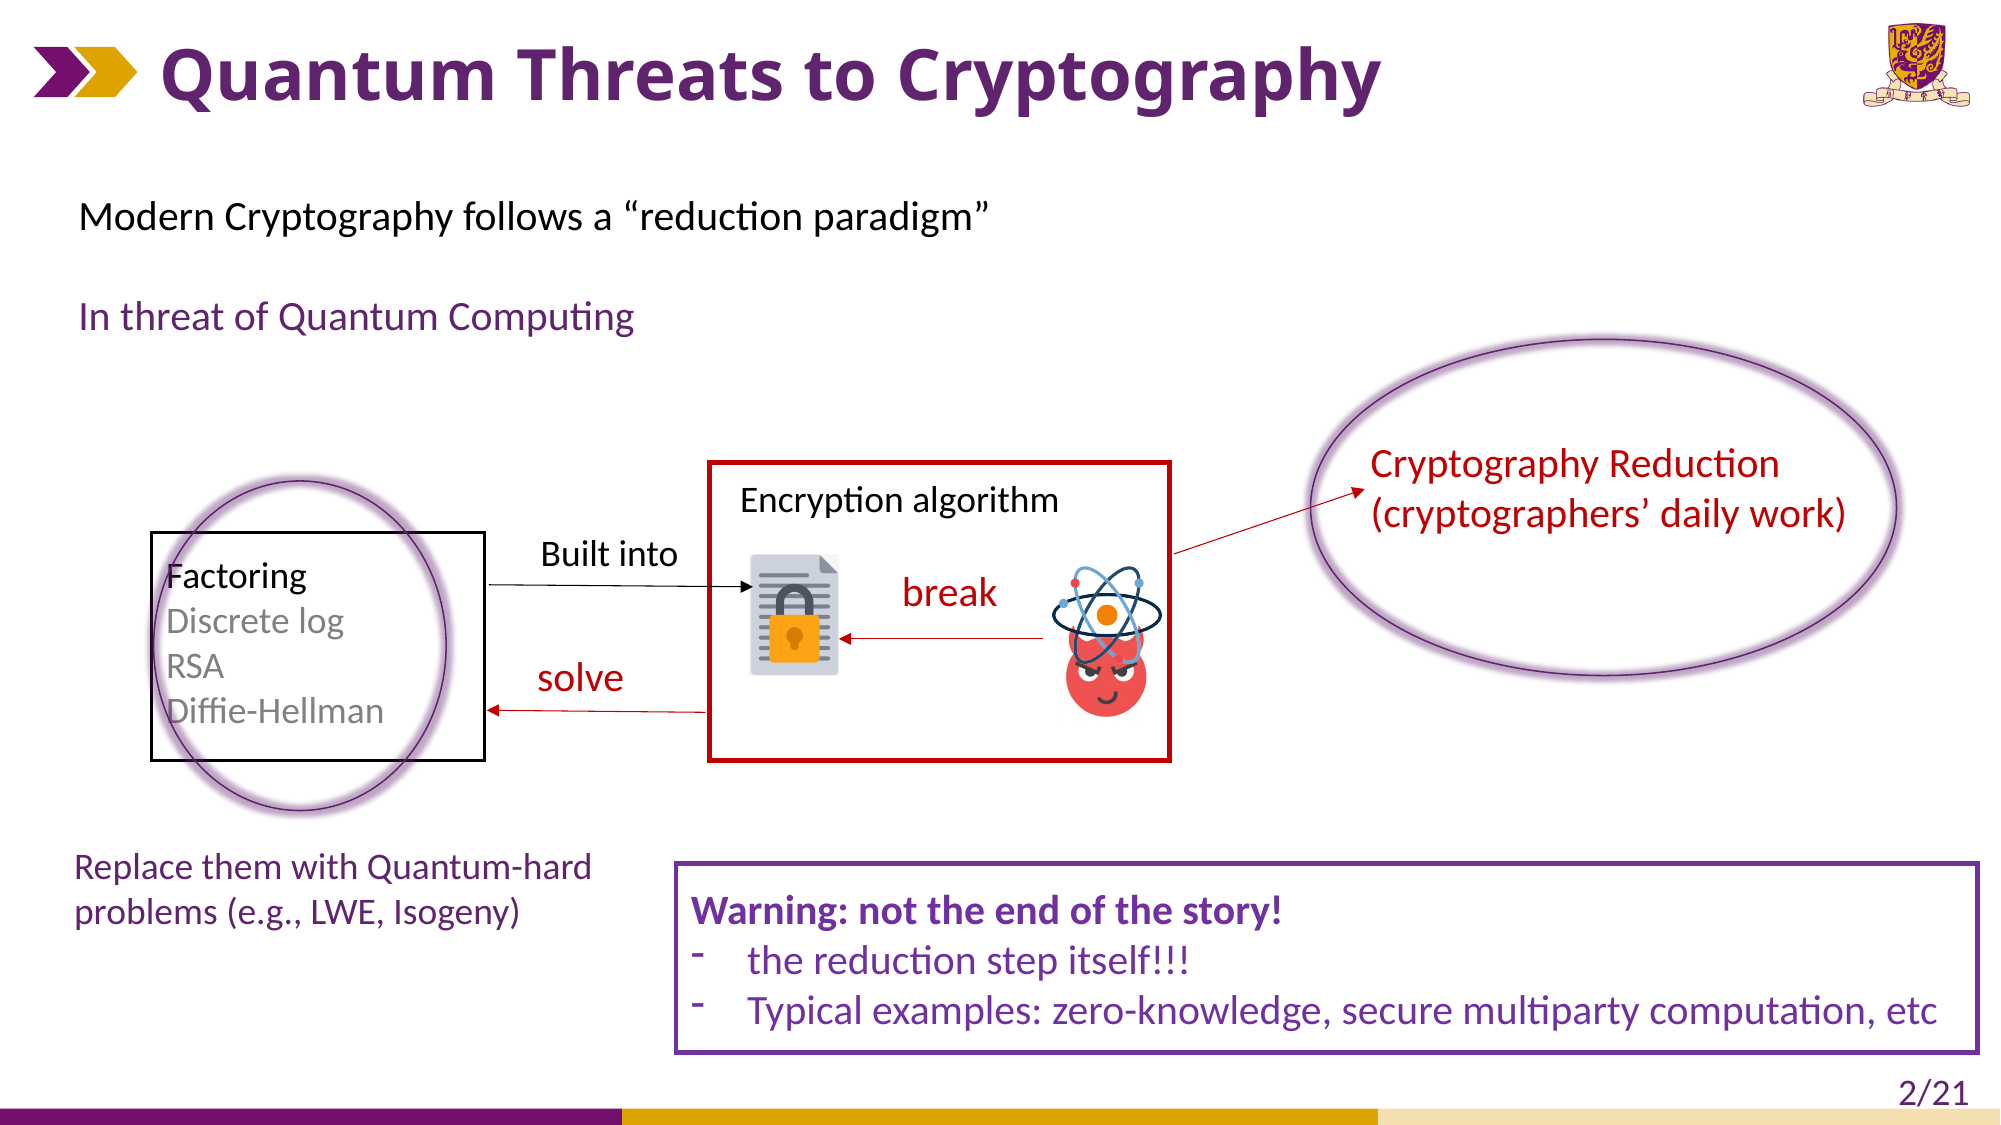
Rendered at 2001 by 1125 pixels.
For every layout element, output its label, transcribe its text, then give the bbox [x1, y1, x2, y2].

text_box Warning: not the end of the story! the reduction step itself!!! Typical examples: zero-knowledge, secure multiparty computation, etc [675, 863, 1978, 1053]
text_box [1173, 488, 1365, 555]
text_box break [887, 557, 1090, 623]
text_box [150, 532, 180, 596]
text_box Built into [525, 521, 729, 581]
text_box [153, 480, 447, 811]
picture [749, 554, 839, 676]
picture [1052, 560, 1162, 724]
title Quantum Threats to Cryptography [144, 17, 1827, 127]
text_box [150, 696, 181, 762]
text_box Encryption algorithm [725, 467, 1170, 528]
text_box [709, 461, 1171, 762]
text_box [1312, 339, 1897, 676]
text_box [419, 532, 486, 762]
picture [1863, 23, 1970, 107]
text_box In threat of Quantum Computing [63, 281, 677, 347]
text_box solve [522, 642, 726, 708]
text_box Replace them with Quantum-hard problems (e.g., LWE, Isogeny) [59, 834, 641, 940]
text_box Cryptography Reduction (cryptographers’ daily work) [1876, 427, 1928, 543]
text_box Modern Cryptography follows a “reduction paradigm” [63, 181, 1219, 247]
